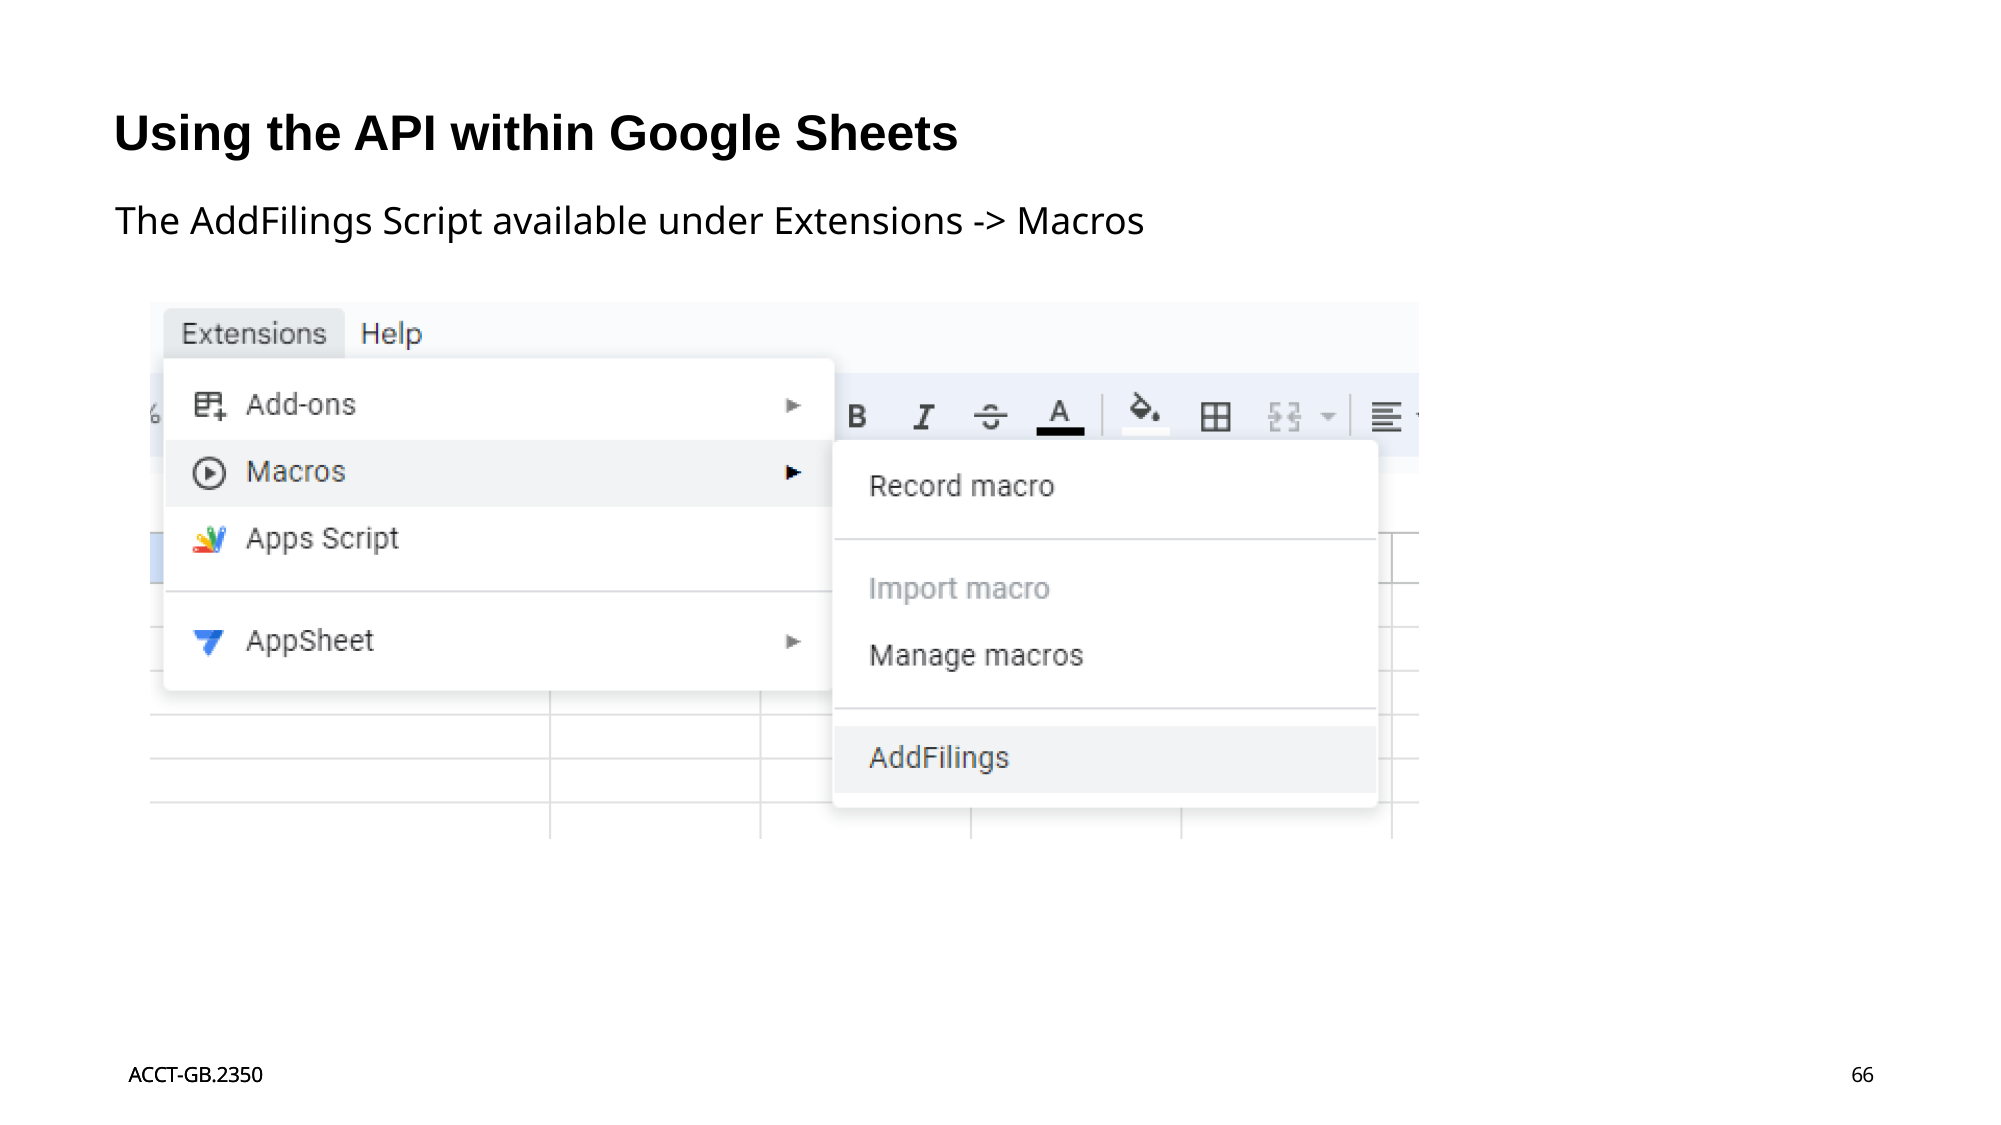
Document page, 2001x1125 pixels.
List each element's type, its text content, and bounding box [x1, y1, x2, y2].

list The AddFilings Script available under Extensions -> Macros [115, 197, 1845, 243]
slide_number 66 [1844, 1062, 1896, 1125]
title Using the API within Google Sheets [113, 100, 1887, 161]
picture [149, 302, 1419, 839]
